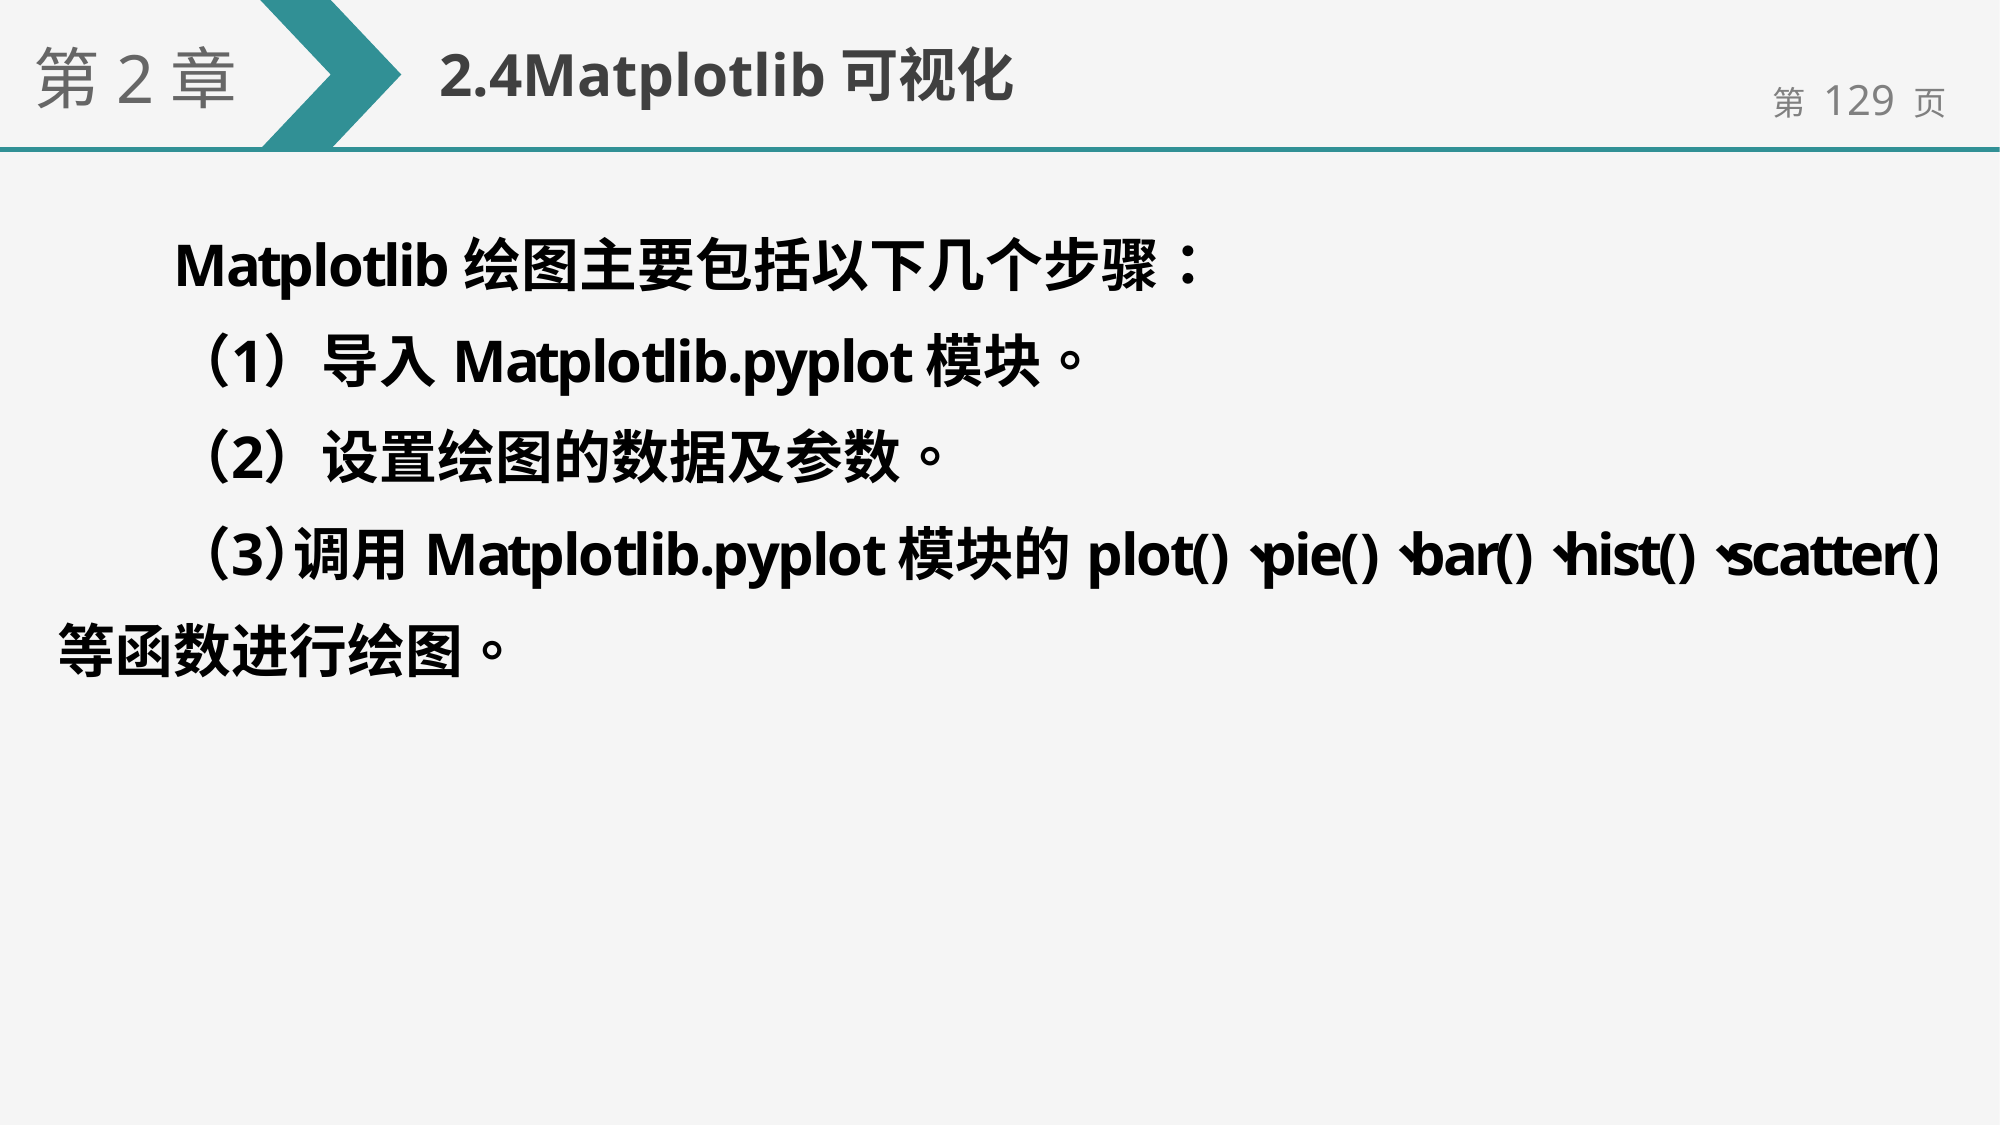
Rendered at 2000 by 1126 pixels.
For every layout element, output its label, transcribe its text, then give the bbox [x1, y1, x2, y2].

text_box 第2章 [19, 29, 253, 125]
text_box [57, 217, 1937, 861]
text_box [258, 0, 403, 148]
text_box 2.4Matplotlib可视化 [424, 31, 1366, 116]
